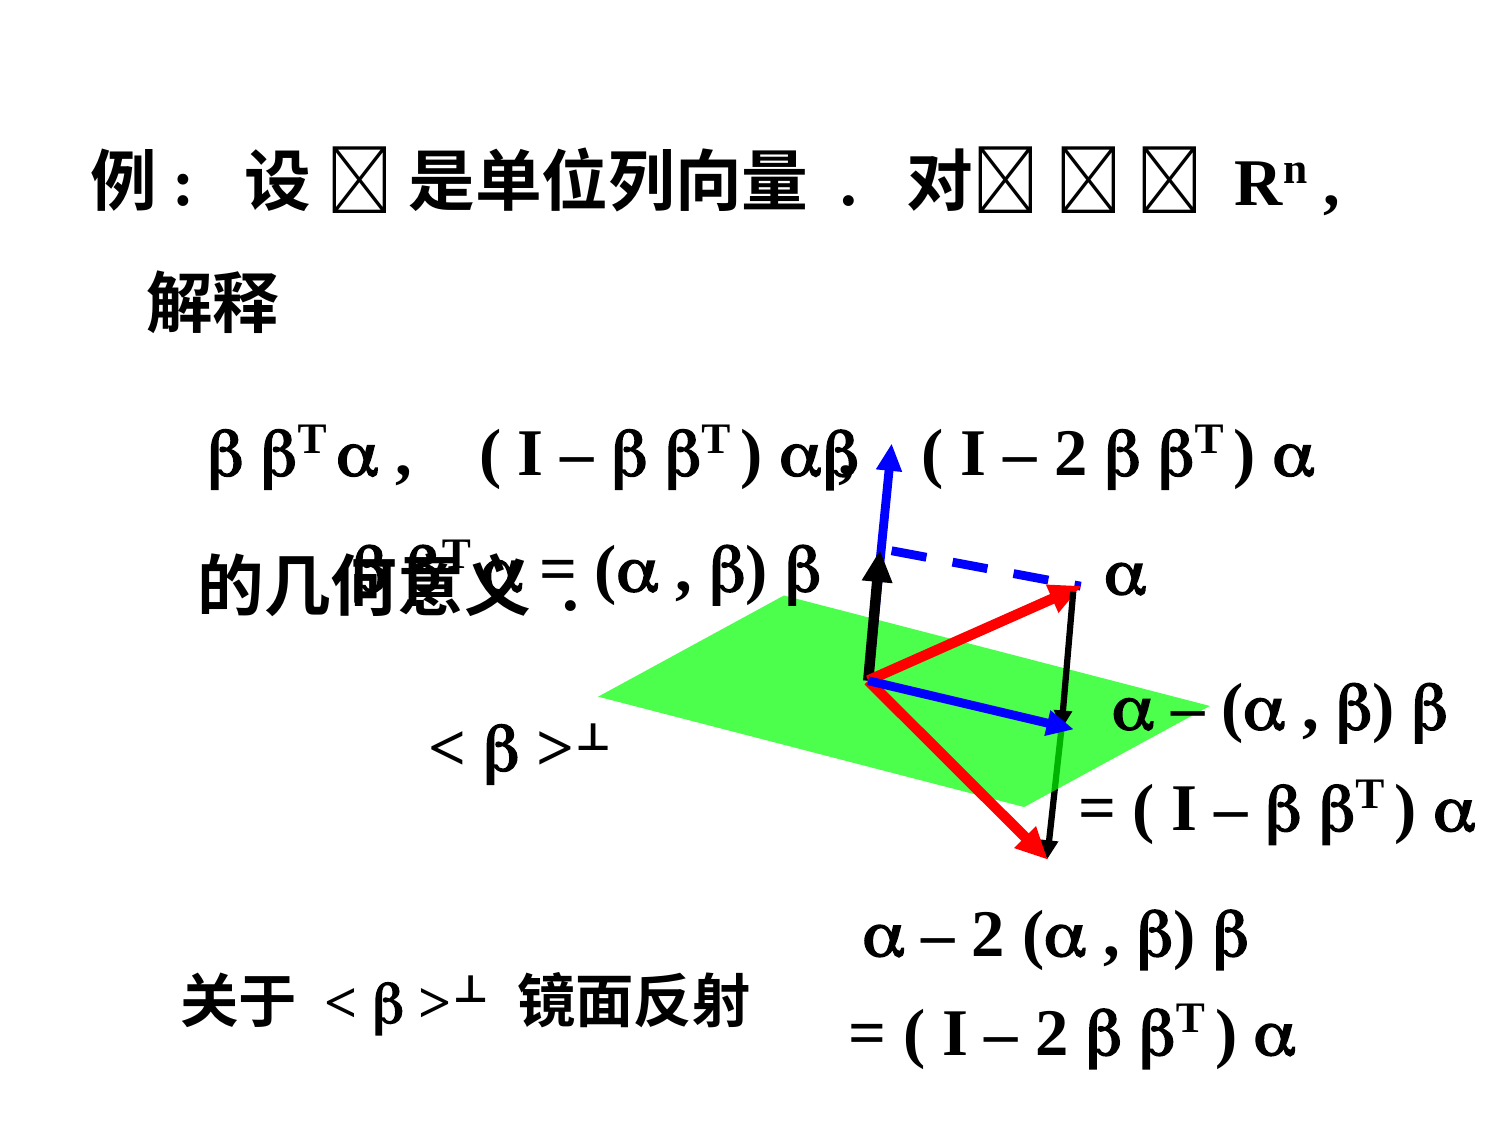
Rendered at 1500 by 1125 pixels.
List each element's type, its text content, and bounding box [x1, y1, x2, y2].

text_box <  >⊥ [413, 696, 627, 792]
text_box [868, 585, 1081, 680]
text_box  – ( , )  [1055, 630, 1500, 751]
list 例: 设  是单位列向量 . 对   Rn , 解释  T  , ( I –  T )  , ( I – 2  T )  的几何意义 . [75, 78, 1425, 1005]
text_box [1044, 791, 1055, 858]
text_box 关于 <  >⊥ 镜面反射 [165, 924, 766, 1044]
text_box  [807, 401, 875, 497]
text_box [869, 682, 1048, 860]
text_box [870, 641, 1055, 724]
text_box [868, 550, 886, 679]
text_box = ( I – 2  T )  [833, 972, 1328, 1078]
text_box  [1089, 519, 1162, 616]
text_box  – 2 ( , )  [812, 857, 1300, 978]
text_box [871, 682, 1063, 808]
text_box  T  = ( , )  [322, 508, 851, 614]
text_box [881, 444, 897, 553]
text_box = ( I –  T )  [1063, 748, 1491, 854]
text_box [598, 613, 983, 797]
